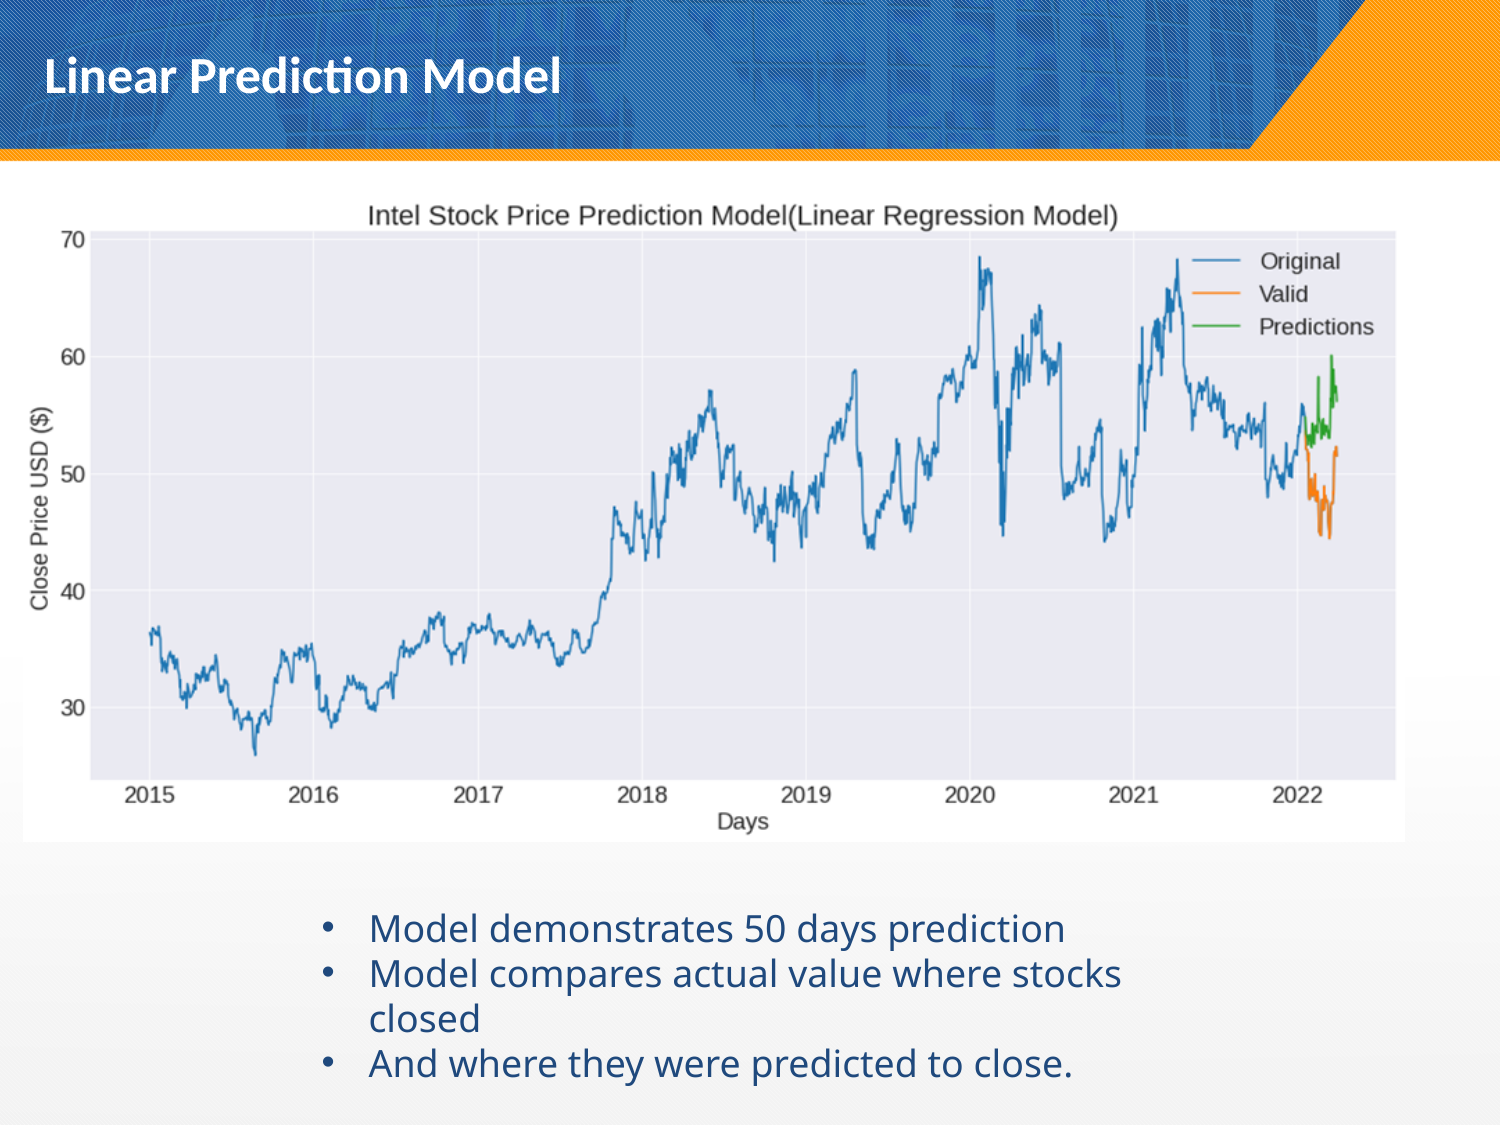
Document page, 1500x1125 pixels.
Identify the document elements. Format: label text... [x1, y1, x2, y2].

text_box Model demonstrates 50 days prediction Model compares actual value where stocks closed And where they were predicted to close. [306, 897, 1193, 1092]
picture [0, 0, 1500, 1125]
title Linear Prediction Model [29, 7, 1287, 139]
